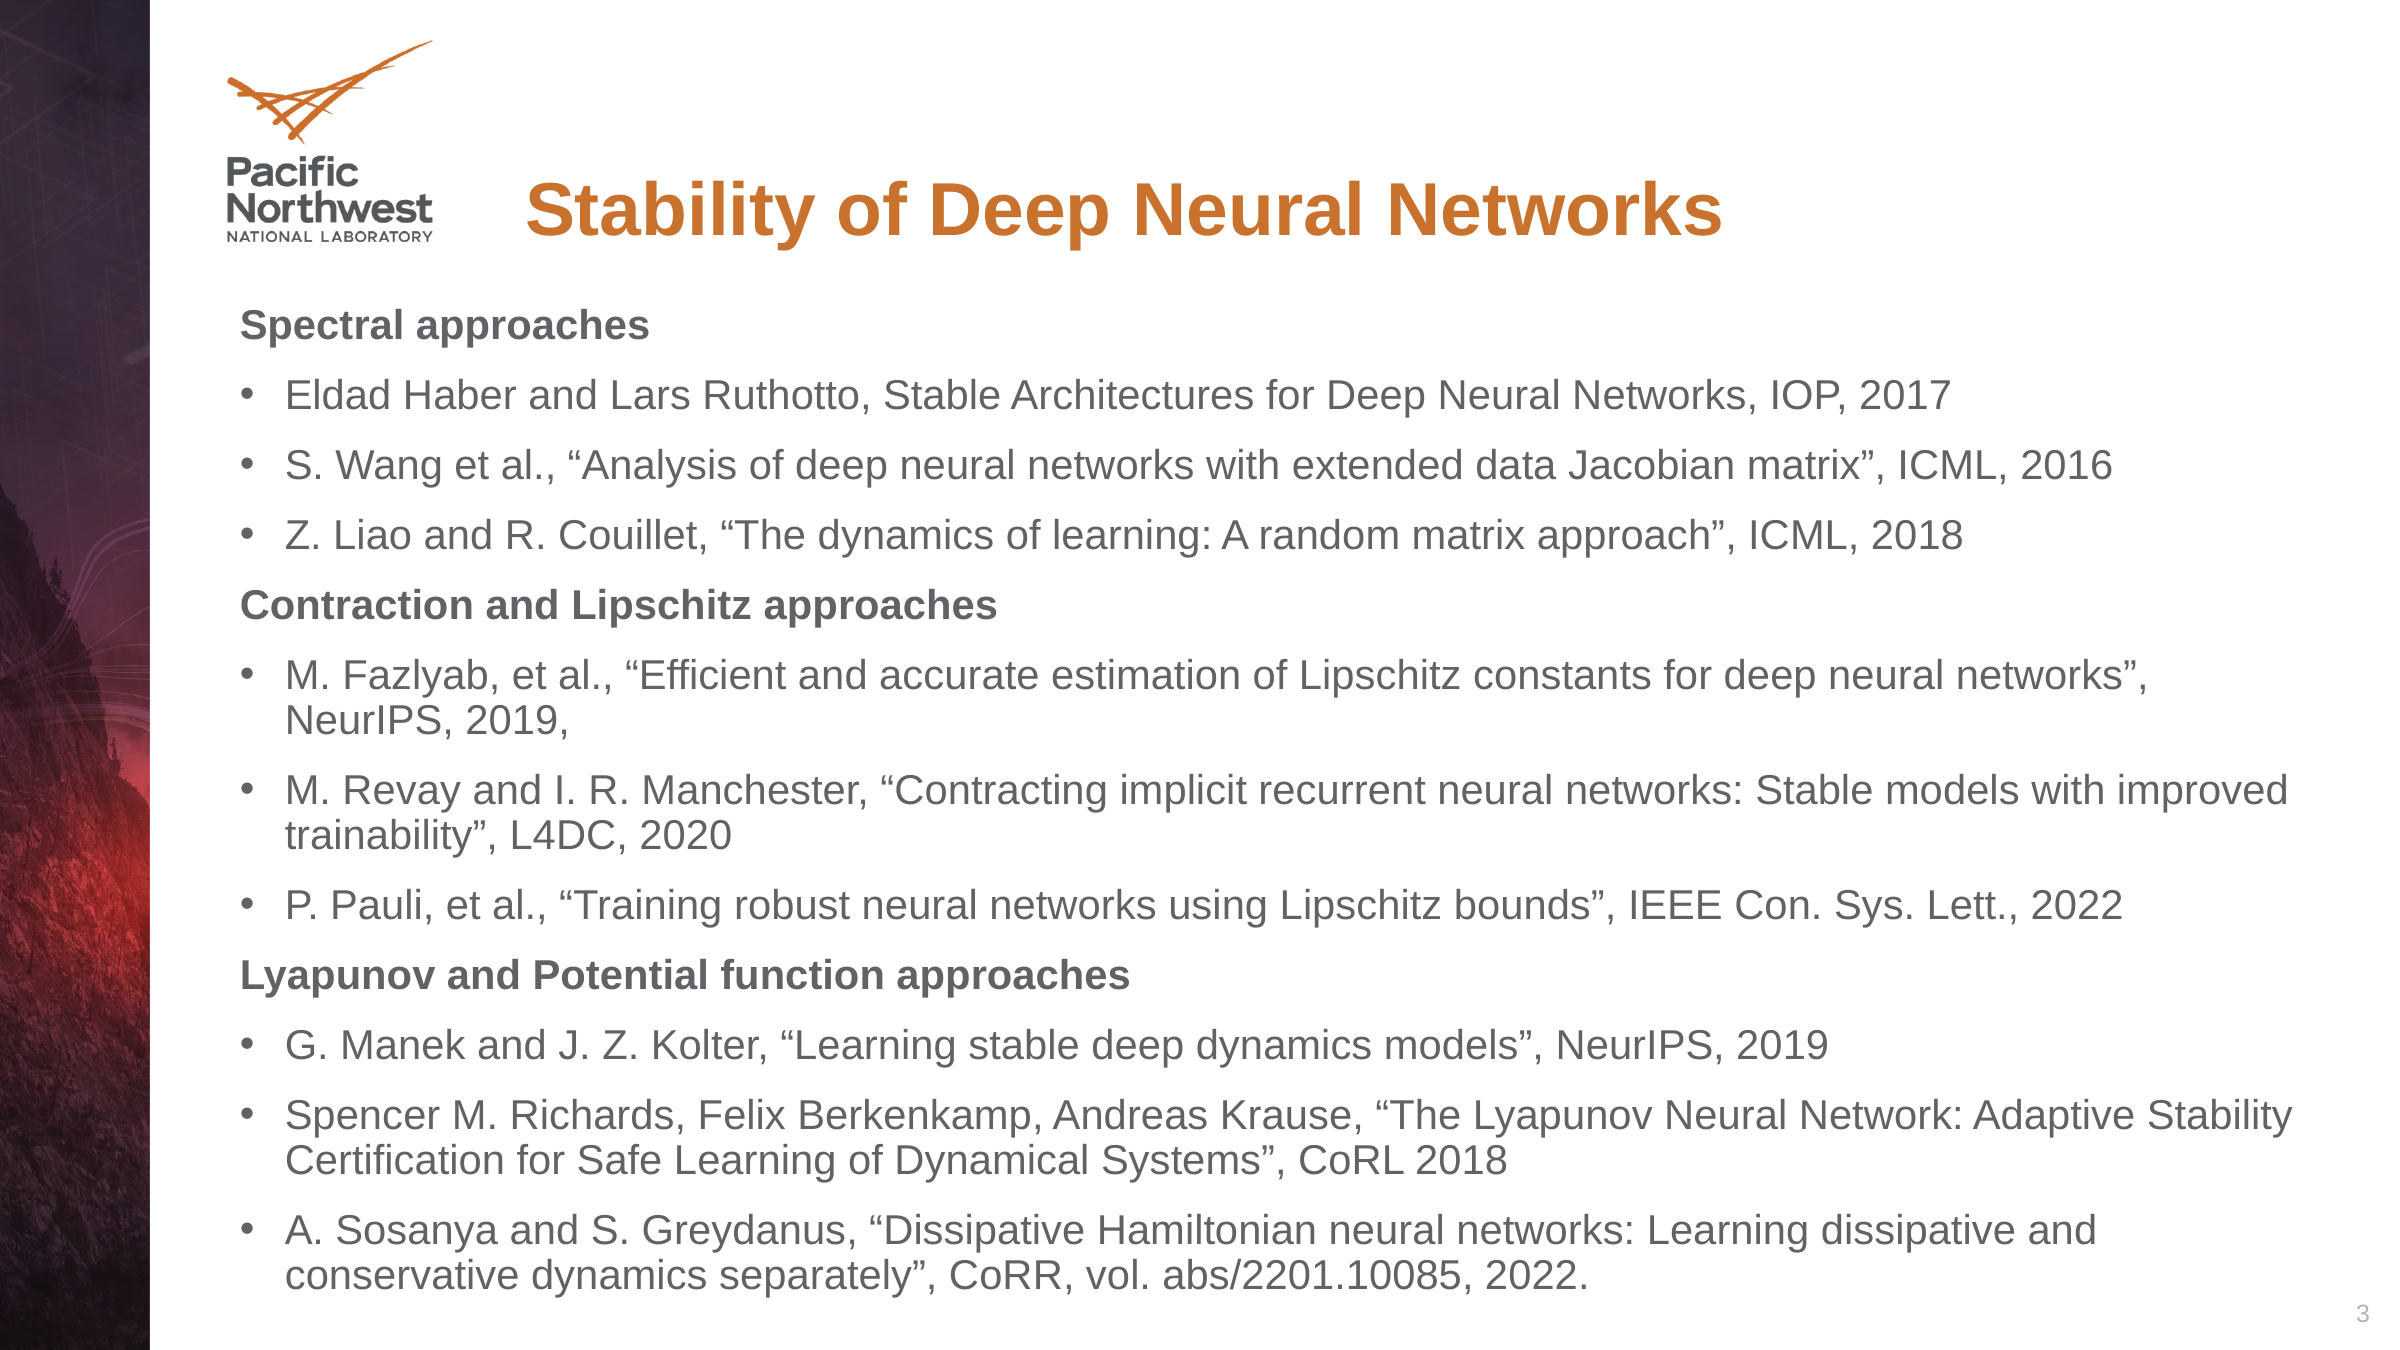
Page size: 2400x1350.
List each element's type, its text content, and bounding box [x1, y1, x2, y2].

slide_number 3 [2295, 1275, 2370, 1350]
picture [225, 38, 435, 244]
title Stability of Deep Neural Networks [525, 44, 2325, 260]
list Spectral approaches Eldad Haber and Lars Ruthotto, Stable Architectures for Deep Neural Networks, IOP, 2017 S. Wang et al., “Analysis of deep neural networks with extended data Jacobian matrix”, ICML, 2016 Z. Liao and R. Couillet, “The dynamics of learning: A random matrix approach”, ICML, 2018 Contraction and Lipschitz approaches M. Fazlyab, et al., “Efficient and accurate estimation of Lipschitz constants for deep neural networks”, NeurIPS, 2019, M. Revay and I. R. Manchester, “Contracting implicit recurrent neural networks: Stable models with improved trainability”, L4DC, 2020 P. Pauli, et al., “Training robust neural networks using Lipschitz bounds”, IEEE Con. Sys. Lett., 2022 Lyapunov and Potential function approaches G. Manek and J. Z. Kolter, “Learning stable deep dynamics models”, NeurIPS, 2019 Spencer M. Richards, Felix Berkenkamp, Andreas Krause, “The Lyapunov Neural Network: Adaptive Stability Certification for Safe Learning of Dynamical Systems”, CoRL 2018 A. Sosanya and S. Greydanus, “Dissipative Hamiltonian neural networks: Learning dissipative and conservative dynamics separately”, CoRR, vol. abs/2201.10085, 2022. [225, 296, 2325, 1296]
picture [0, 0, 149, 1350]
